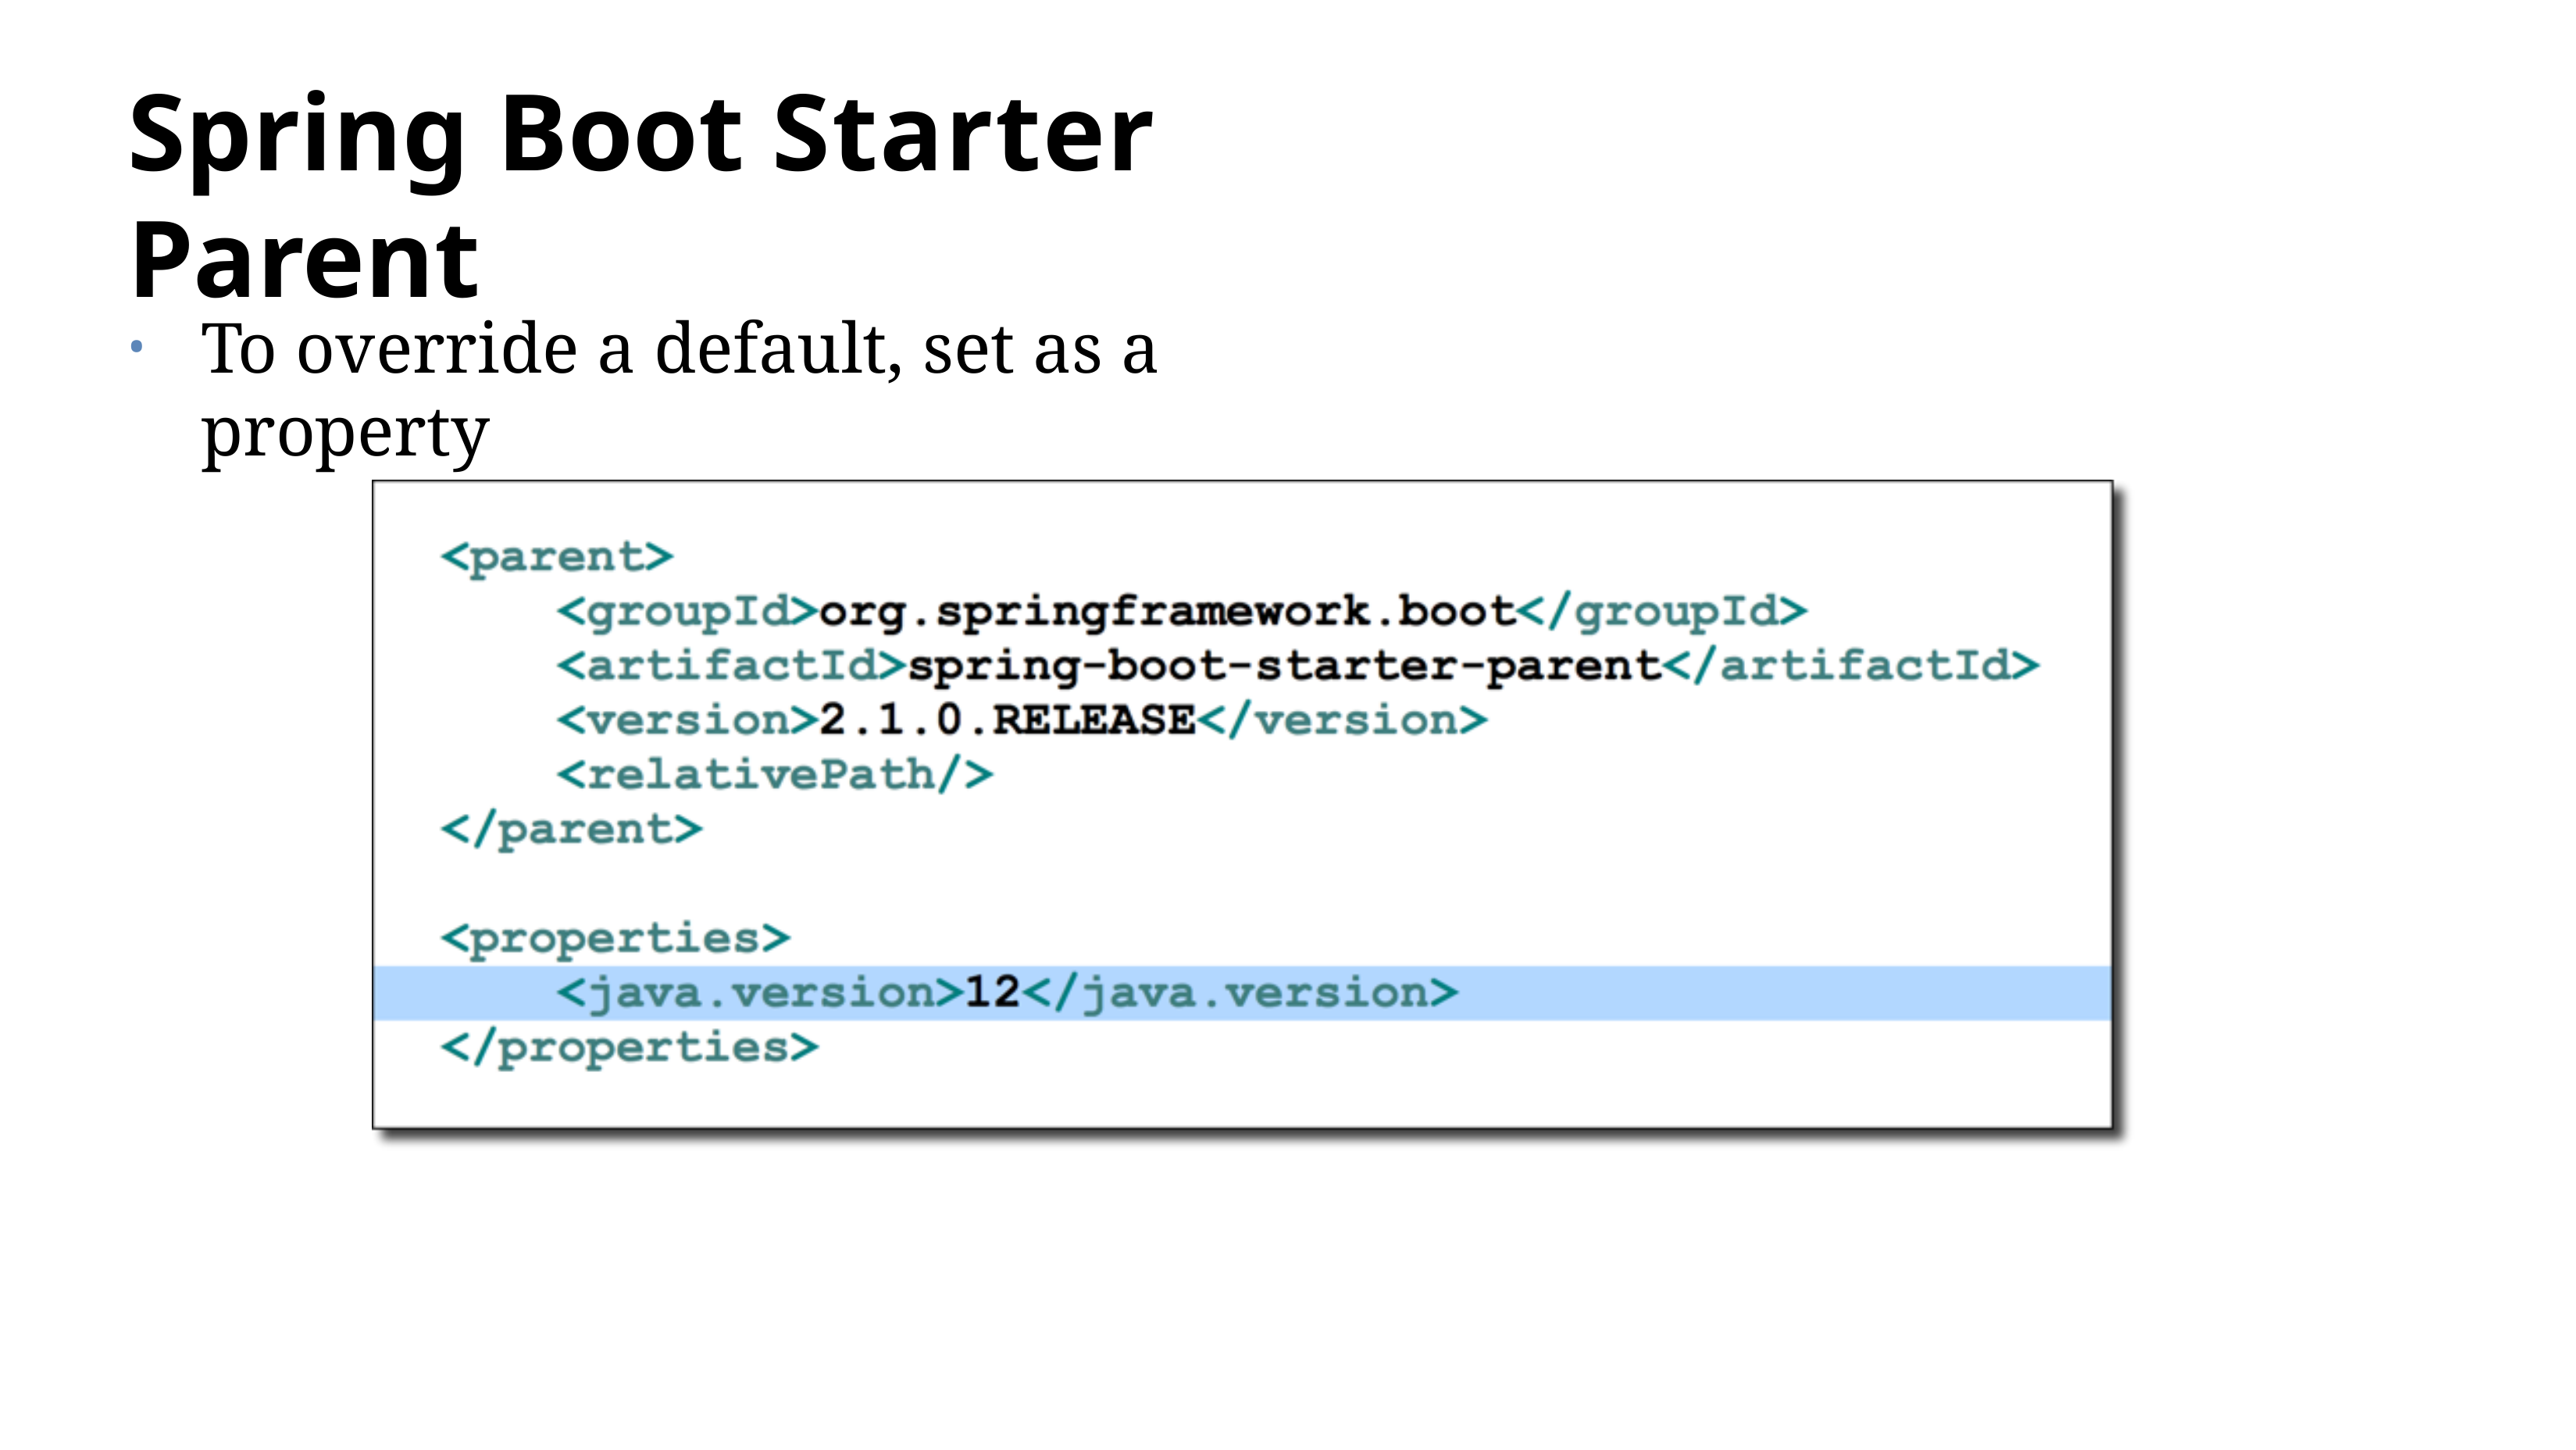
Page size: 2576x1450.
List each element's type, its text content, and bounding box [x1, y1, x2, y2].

title Spring Boot Starter Parent [126, 62, 1403, 319]
text_box To override a default, set as a property [126, 302, 1390, 470]
picture [372, 480, 2135, 1151]
